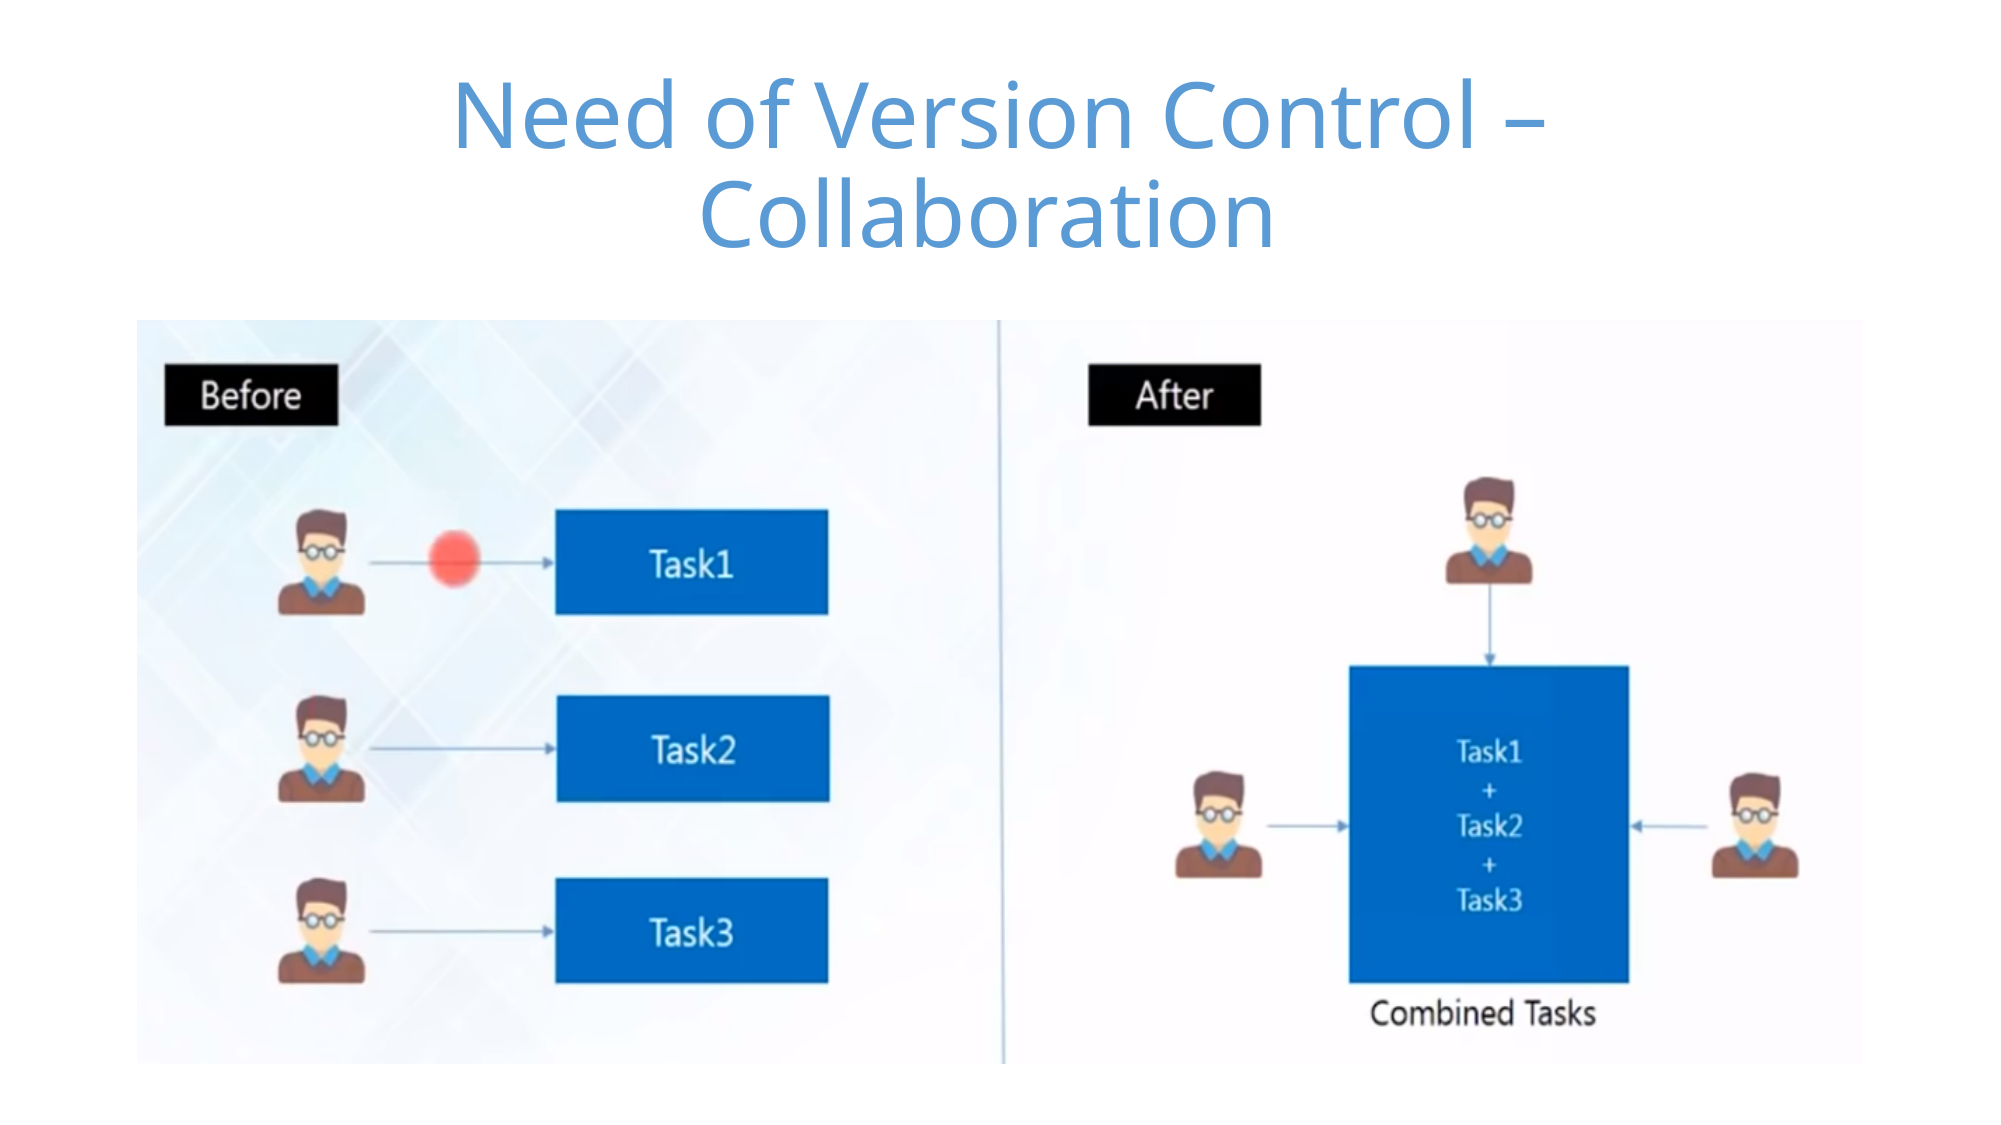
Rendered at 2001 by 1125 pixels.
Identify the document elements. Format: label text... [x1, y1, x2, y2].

title Need of Version Control – Collaboration [137, 59, 1863, 278]
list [137, 320, 1863, 1064]
